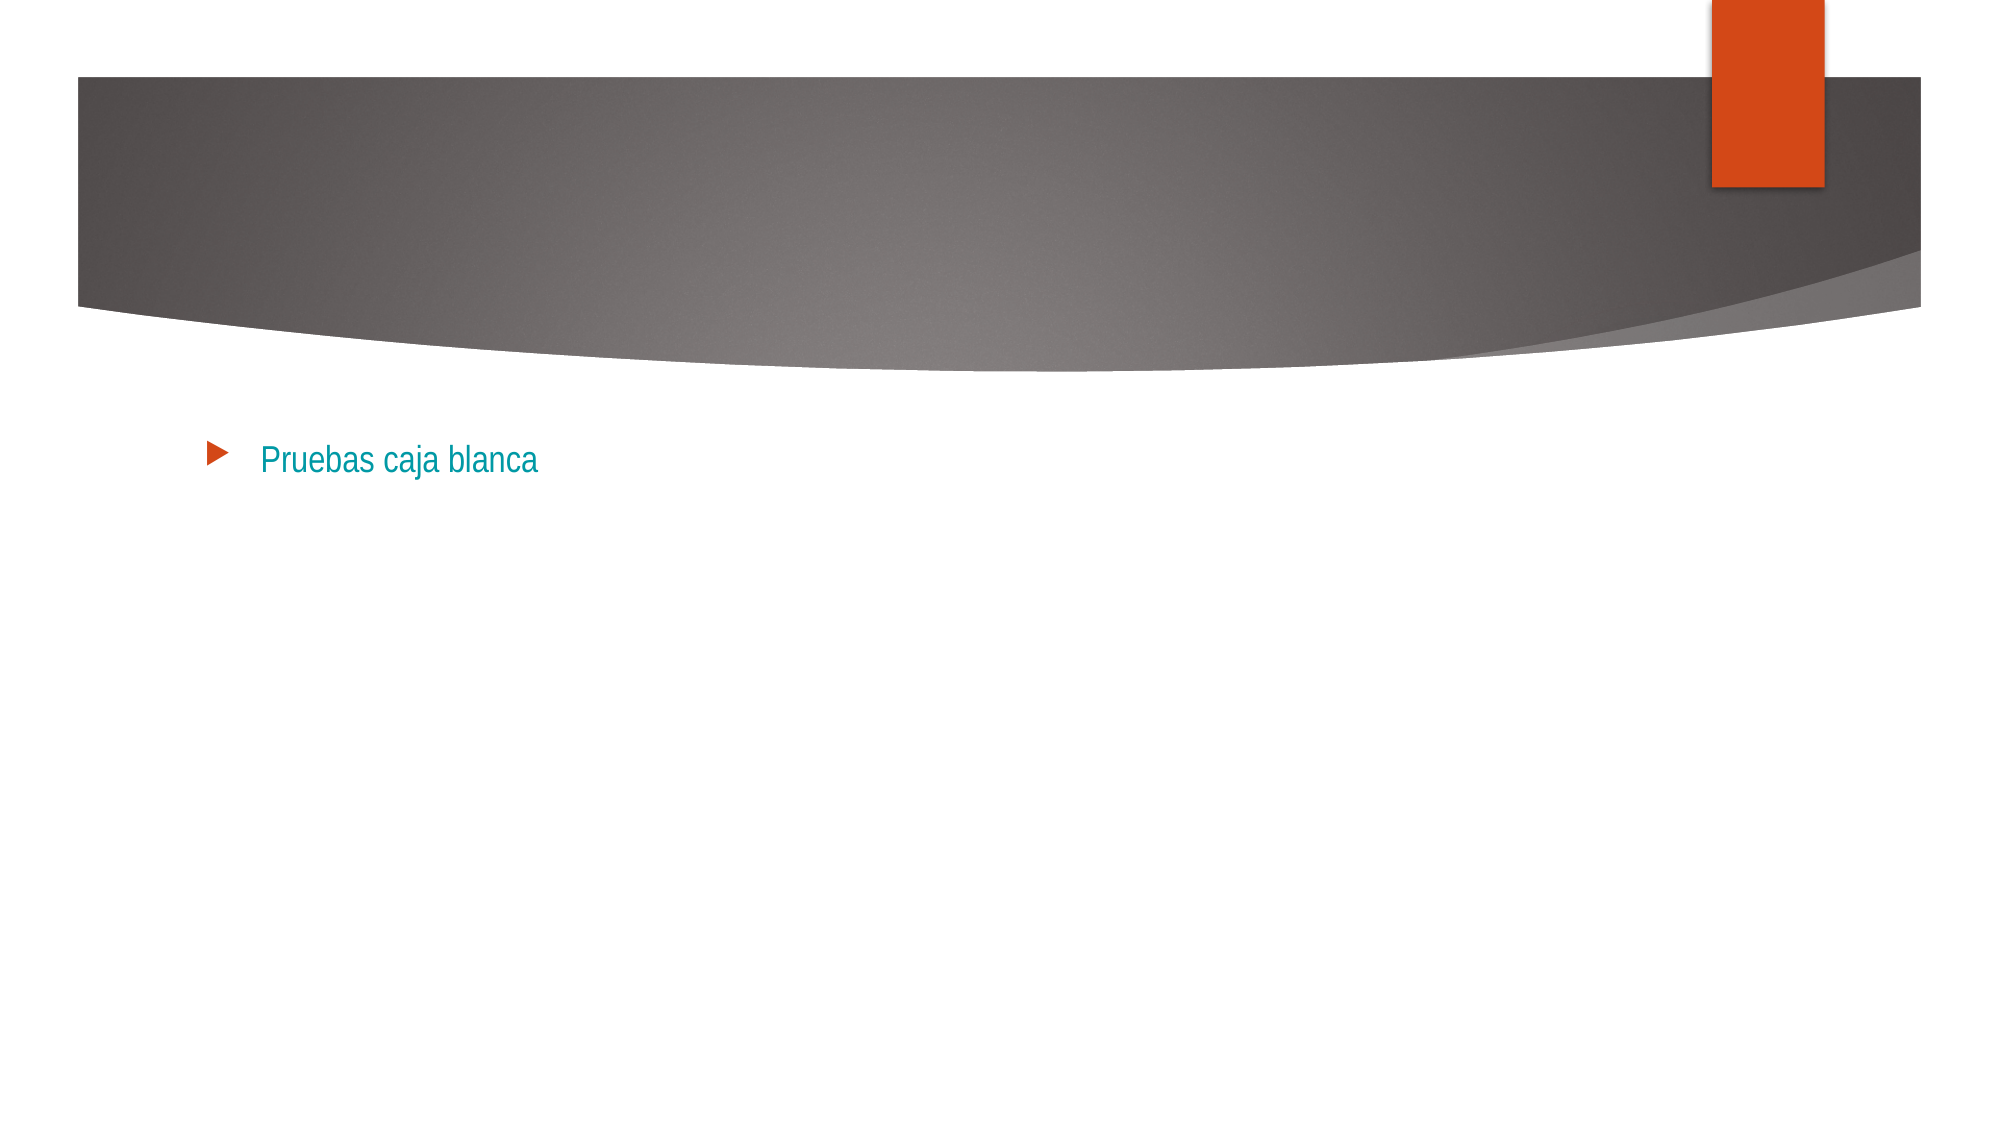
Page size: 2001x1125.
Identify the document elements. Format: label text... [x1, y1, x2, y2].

list Pruebas caja blanca [189, 427, 1638, 988]
